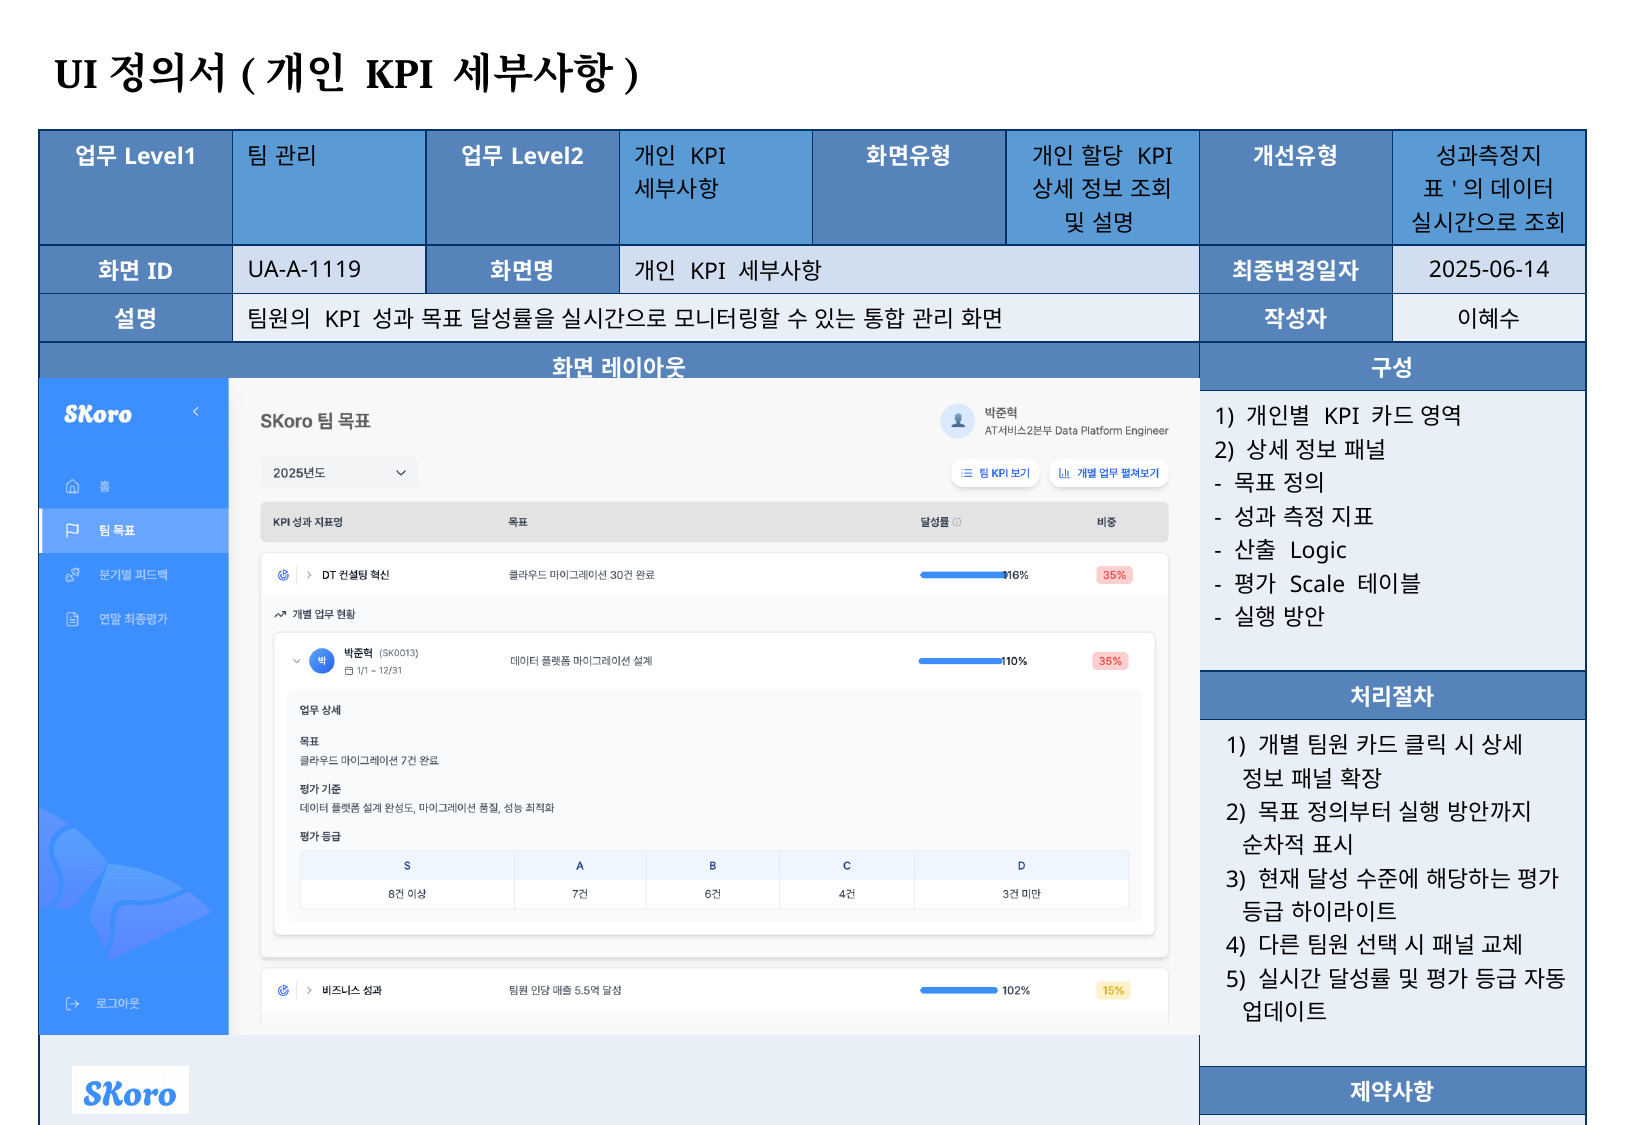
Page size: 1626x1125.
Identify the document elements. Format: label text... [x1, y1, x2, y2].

table_cell 2025-06-14 [1393, 246, 1585, 293]
table_cell 화면 레이아웃 [40, 343, 1199, 377]
table_cell 구성 [1200, 343, 1585, 390]
table_header 화면유형 [813, 131, 1005, 244]
table_cell 개인 KPI 세부사항 [620, 246, 1199, 293]
table_cell 팀원의 KPI 성과 목표 달성률을 실시간으로 모니터링할 수 있는 통합 관리 화면 [233, 294, 1199, 341]
table_header 개인 KPI 세부사항 [620, 131, 812, 244]
table_cell 1) 개인별 KPI 카드 영역 2) 상세 정보 패널 - 목표 정의 - 성과 측정 지표 - 산출 Logic - 평가 Scale 테이블 - 실행 방안 [1204, 391, 1585, 670]
table_cell 설명 [40, 294, 232, 341]
table_header 개선유형 [1200, 131, 1392, 244]
table_cell 작성자 [1200, 294, 1392, 341]
table_cell 제약사항 [1200, 1067, 1585, 1114]
table_cell 개인 KPI 세부사항은 사전에 정확히 정의되고 입력되어야 함 [1200, 1115, 1585, 1125]
table_cell 1) 개별 팀원 카드 클릭 시 상세 정보 패널 확장 2) 목표 정의부터 실행 방안까지 순차적 표시 3) 현재 달성 수준에 해당하는 평가 등급 하이라이트 4) 다른 팀원 선택 시 패널 교체 5) 실시간 달성률 및 평가 등급 자동 업데이트 [1200, 720, 1585, 1066]
table_cell UA-A-1119 [233, 246, 425, 293]
table_header 성과측정지표'의 데이터 실시간으로 조회 [1393, 131, 1585, 244]
title UI정의서(개인 KPI 세부사항) [39, 36, 1586, 114]
table_header 팀 관리 [233, 131, 425, 244]
table_cell 이혜수 [1393, 294, 1585, 341]
table_header 업무Level2 [427, 131, 619, 244]
table_cell 화면ID [40, 246, 232, 293]
picture [39, 378, 1200, 1036]
table_header 업무Level1 [40, 131, 232, 244]
picture [71, 1065, 189, 1115]
table_cell [40, 1043, 1199, 1125]
table_cell 화면명 [427, 246, 619, 293]
table_cell 최종변경일자 [1200, 246, 1392, 293]
table_header 개인 할당 KPI 상세 정보 조회 및 설명 [1007, 131, 1199, 244]
table_cell 처리절차 [1204, 672, 1585, 719]
